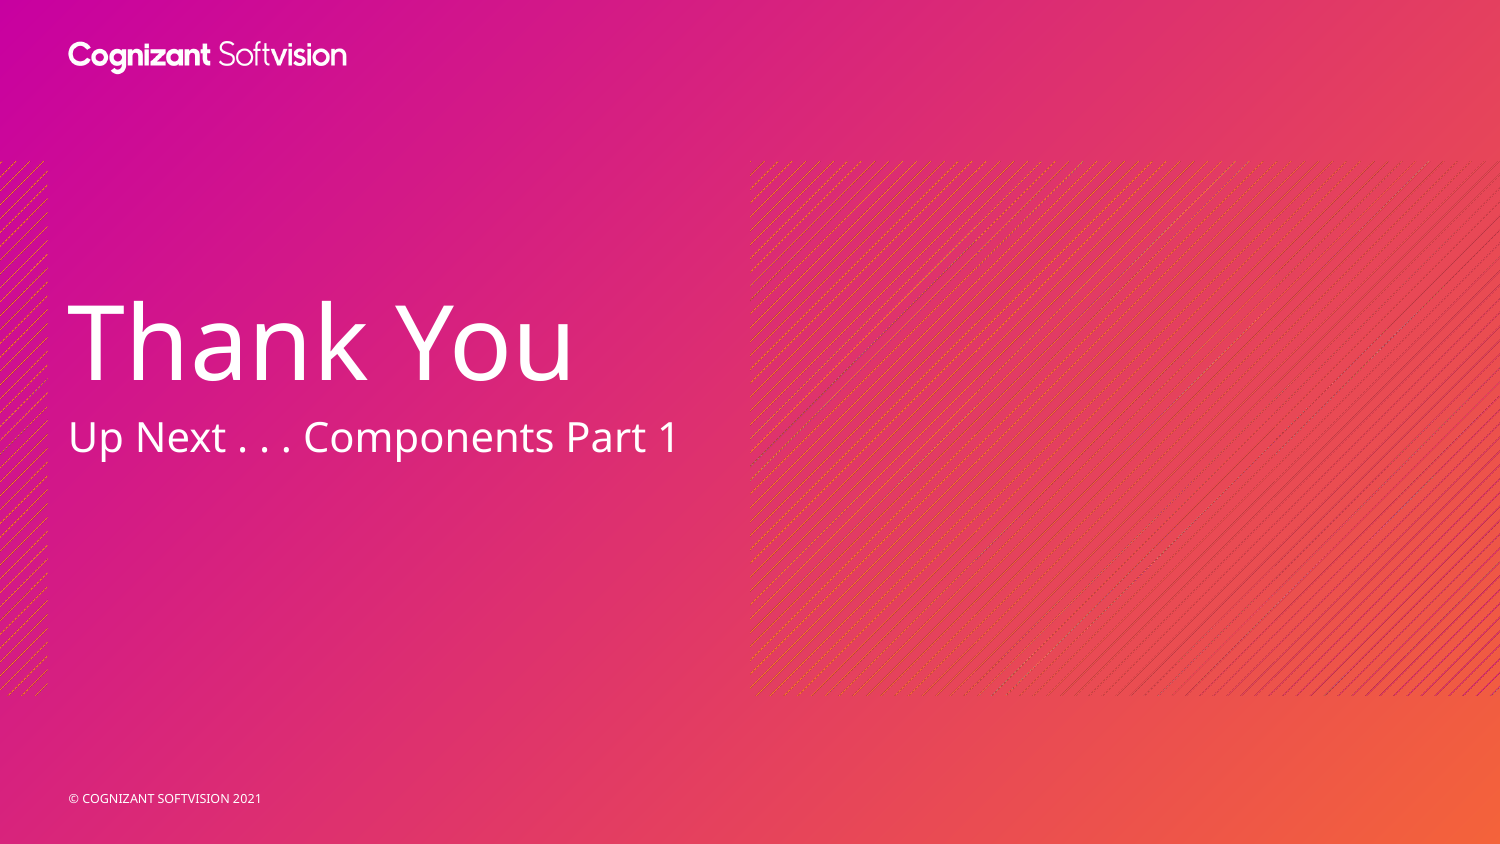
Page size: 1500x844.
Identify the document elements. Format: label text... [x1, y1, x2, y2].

picture [750, 161, 1500, 696]
picture [0, 161, 48, 696]
picture [52, 24, 362, 90]
title Thank You [67, 301, 750, 393]
list Up Next . . . Components Part 1 [67, 402, 1434, 469]
